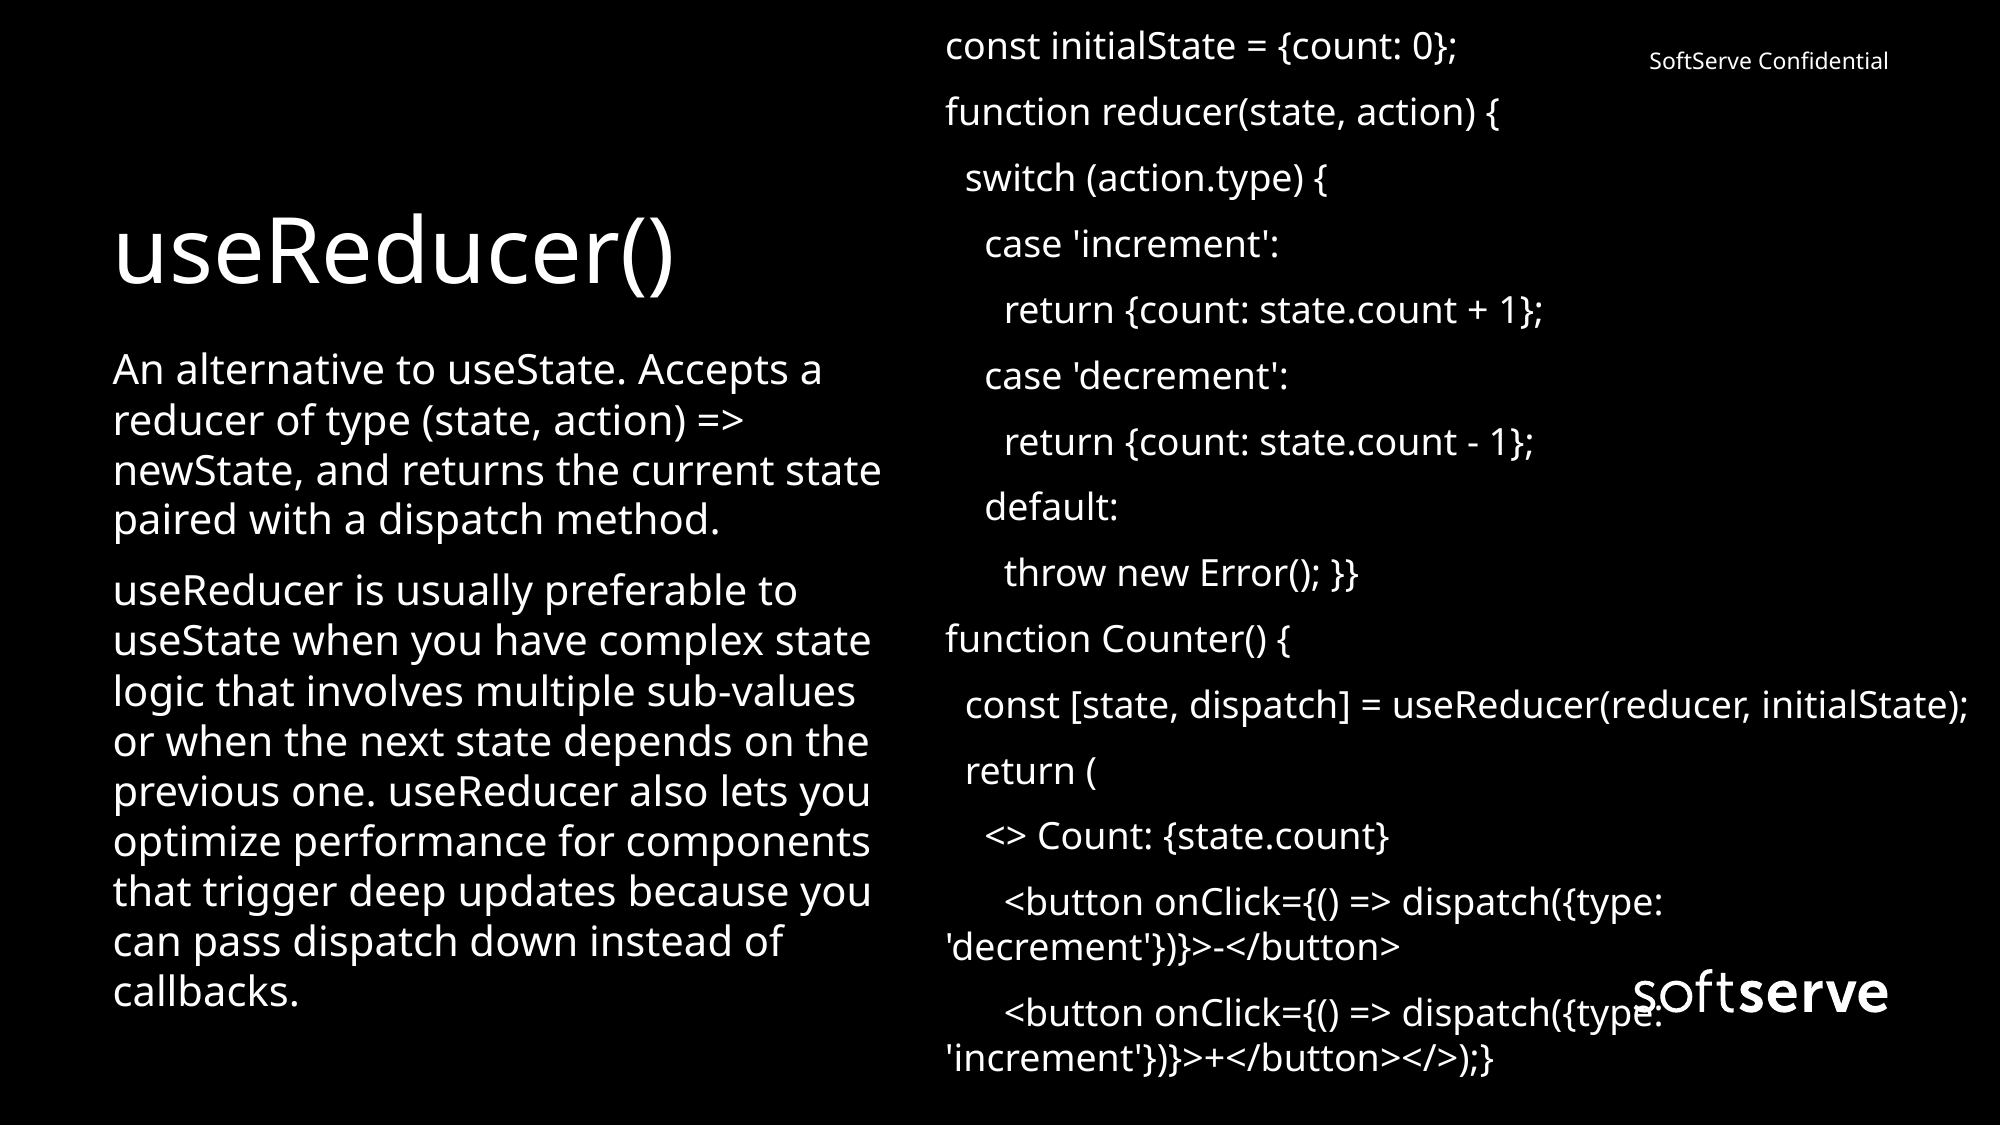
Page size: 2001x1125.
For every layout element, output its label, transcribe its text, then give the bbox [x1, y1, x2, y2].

list An alternative to useState. Accepts a reducer of type (state, action) => newState, and returns the current state paired with a dispatch method. useReducer is usually preferable to useState when you have complex state logic that involves multiple sub-values or when the next state depends on the previous one. useReducer also lets you optimize performance for components that trigger deep updates because you can pass dispatch down instead of callbacks. [112, 335, 912, 674]
list const initialState = {count: 0}; function reducer(state, action) { switch (action.type) { case 'increment': return {count: state.count + 1}; case 'decrement': return {count: state.count - 1}; default: throw new Error(); }} function Counter() { const [state, dispatch] = useReducer(reducer, initialState); return ( <> Count: {state.count} <button onClick={() => dispatch({type: 'decrement'})}>-</button> <button onClick={() => dispatch({type: 'increment'})}>+</button></>);} [945, 15, 2000, 689]
title useReducer() [112, 205, 696, 335]
